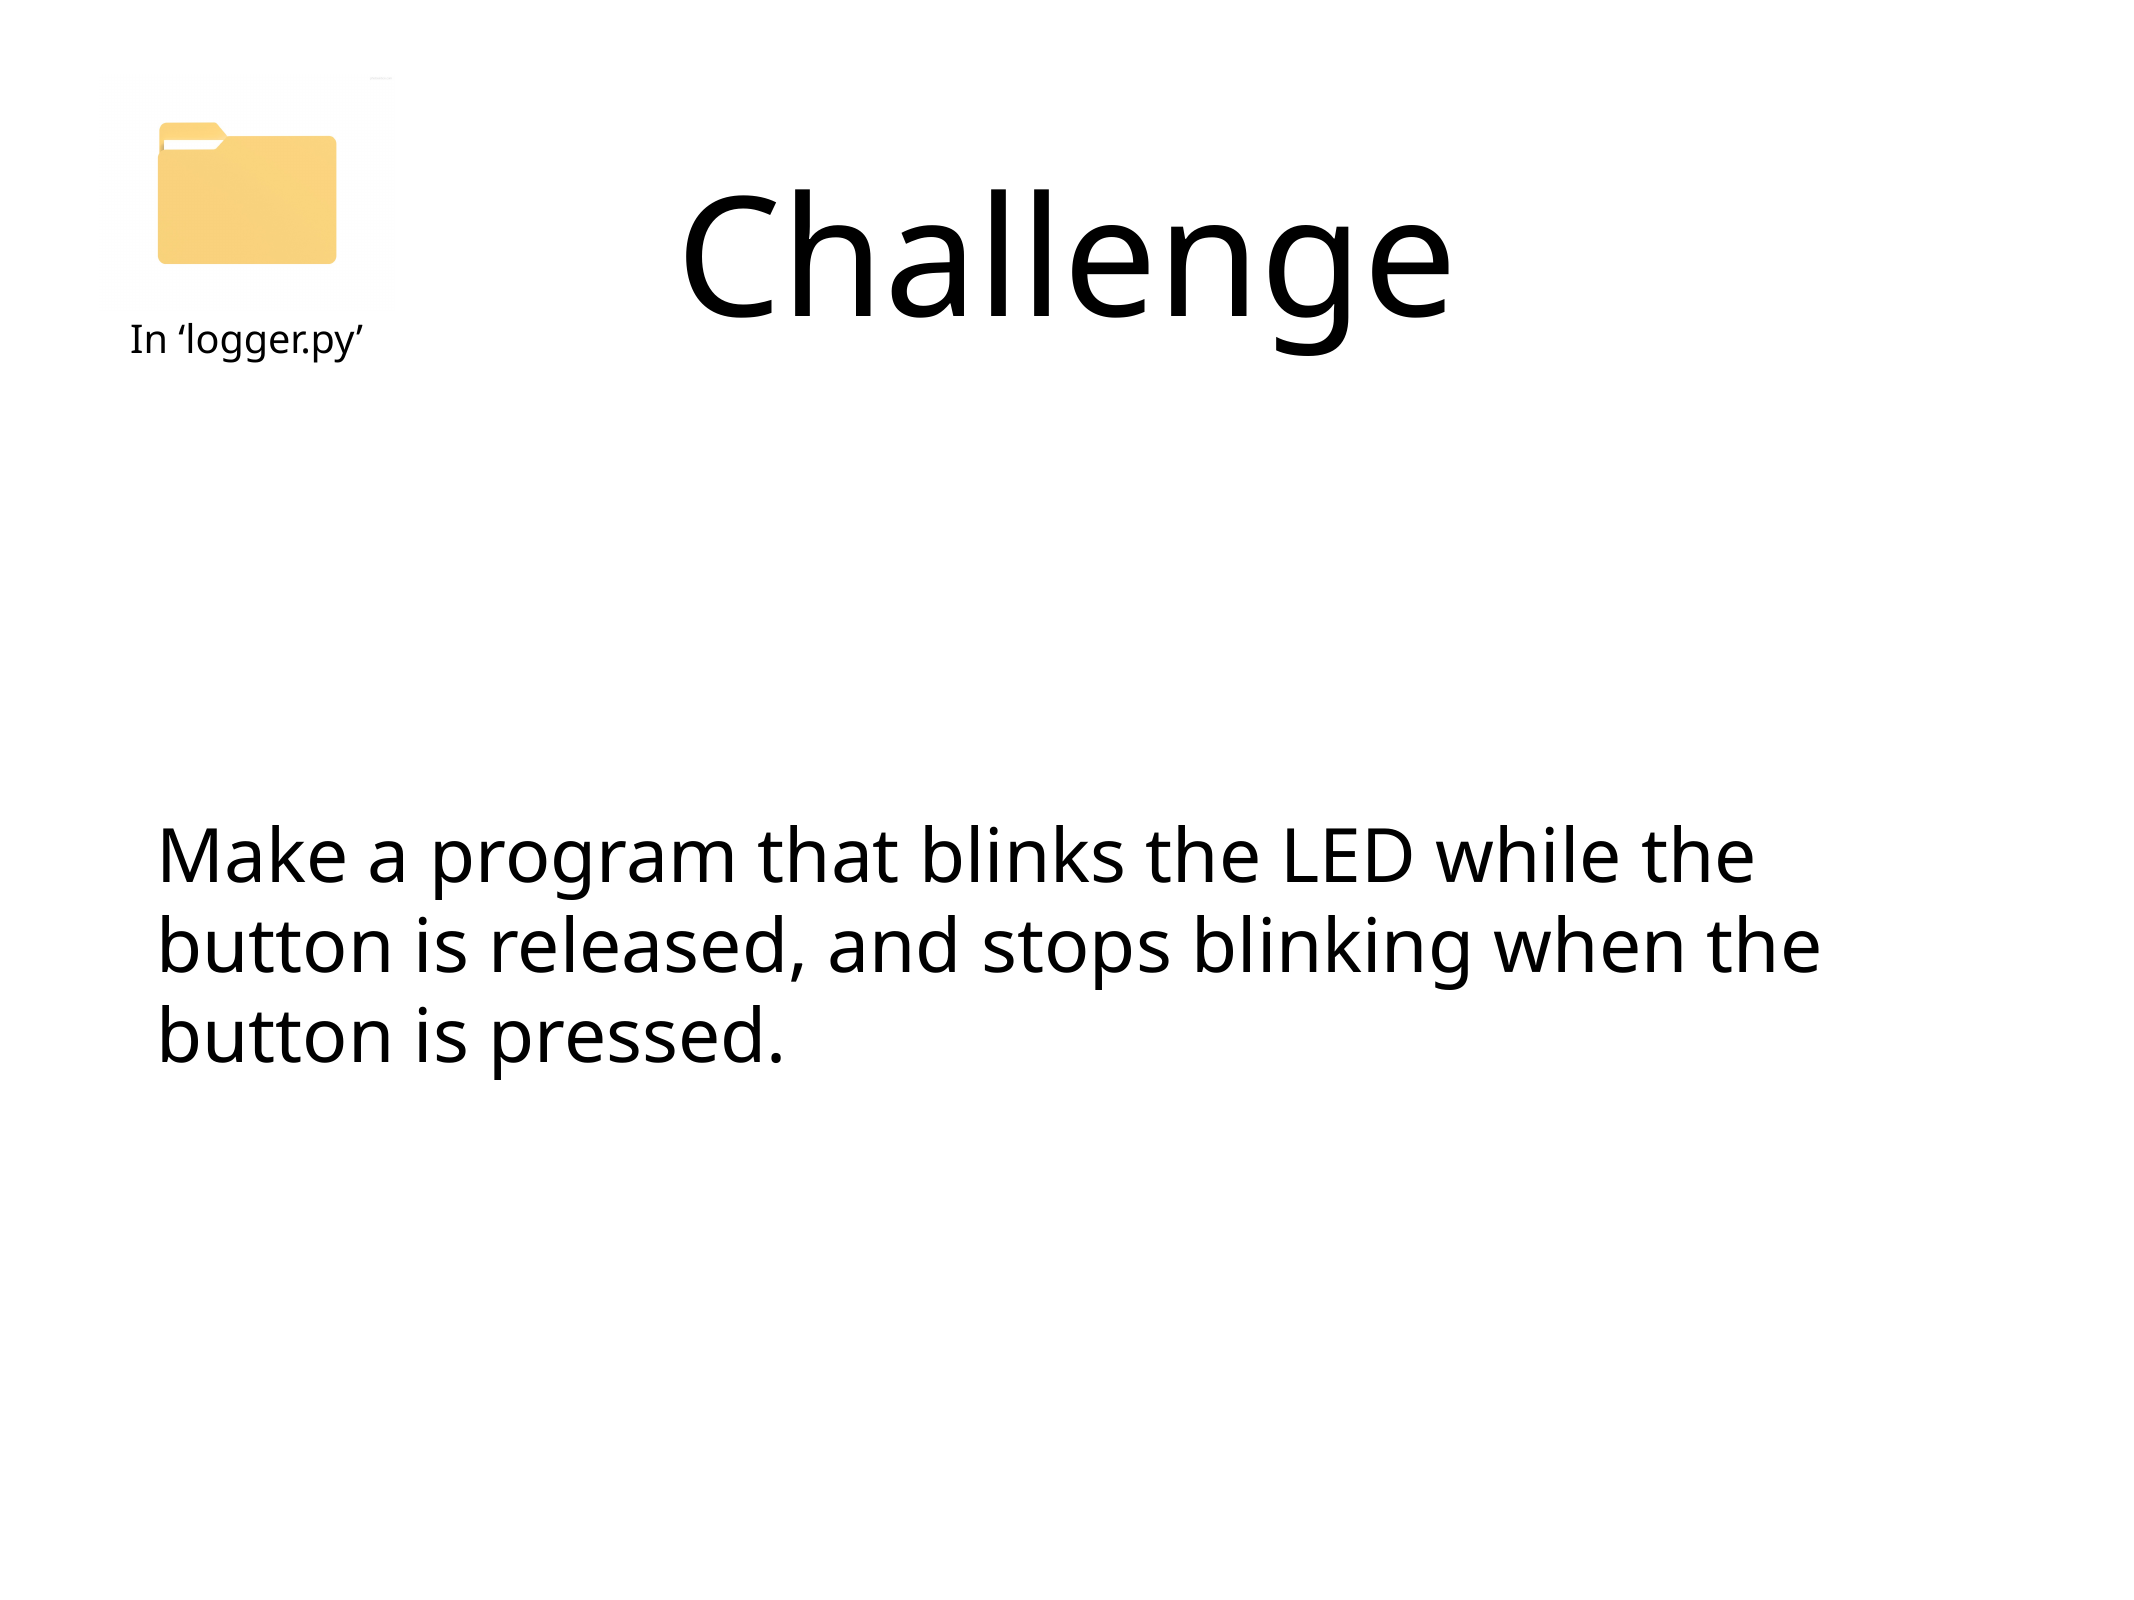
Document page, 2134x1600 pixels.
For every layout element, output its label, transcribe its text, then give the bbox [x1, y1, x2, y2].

list Make a program that blinks the LED while the button is released, and stops blinking when the button is pressed. [155, 426, 1978, 1459]
picture [98, 74, 395, 311]
title Challenge [155, 72, 1978, 426]
text_box In ‘logger.py’ [121, 318, 372, 370]
